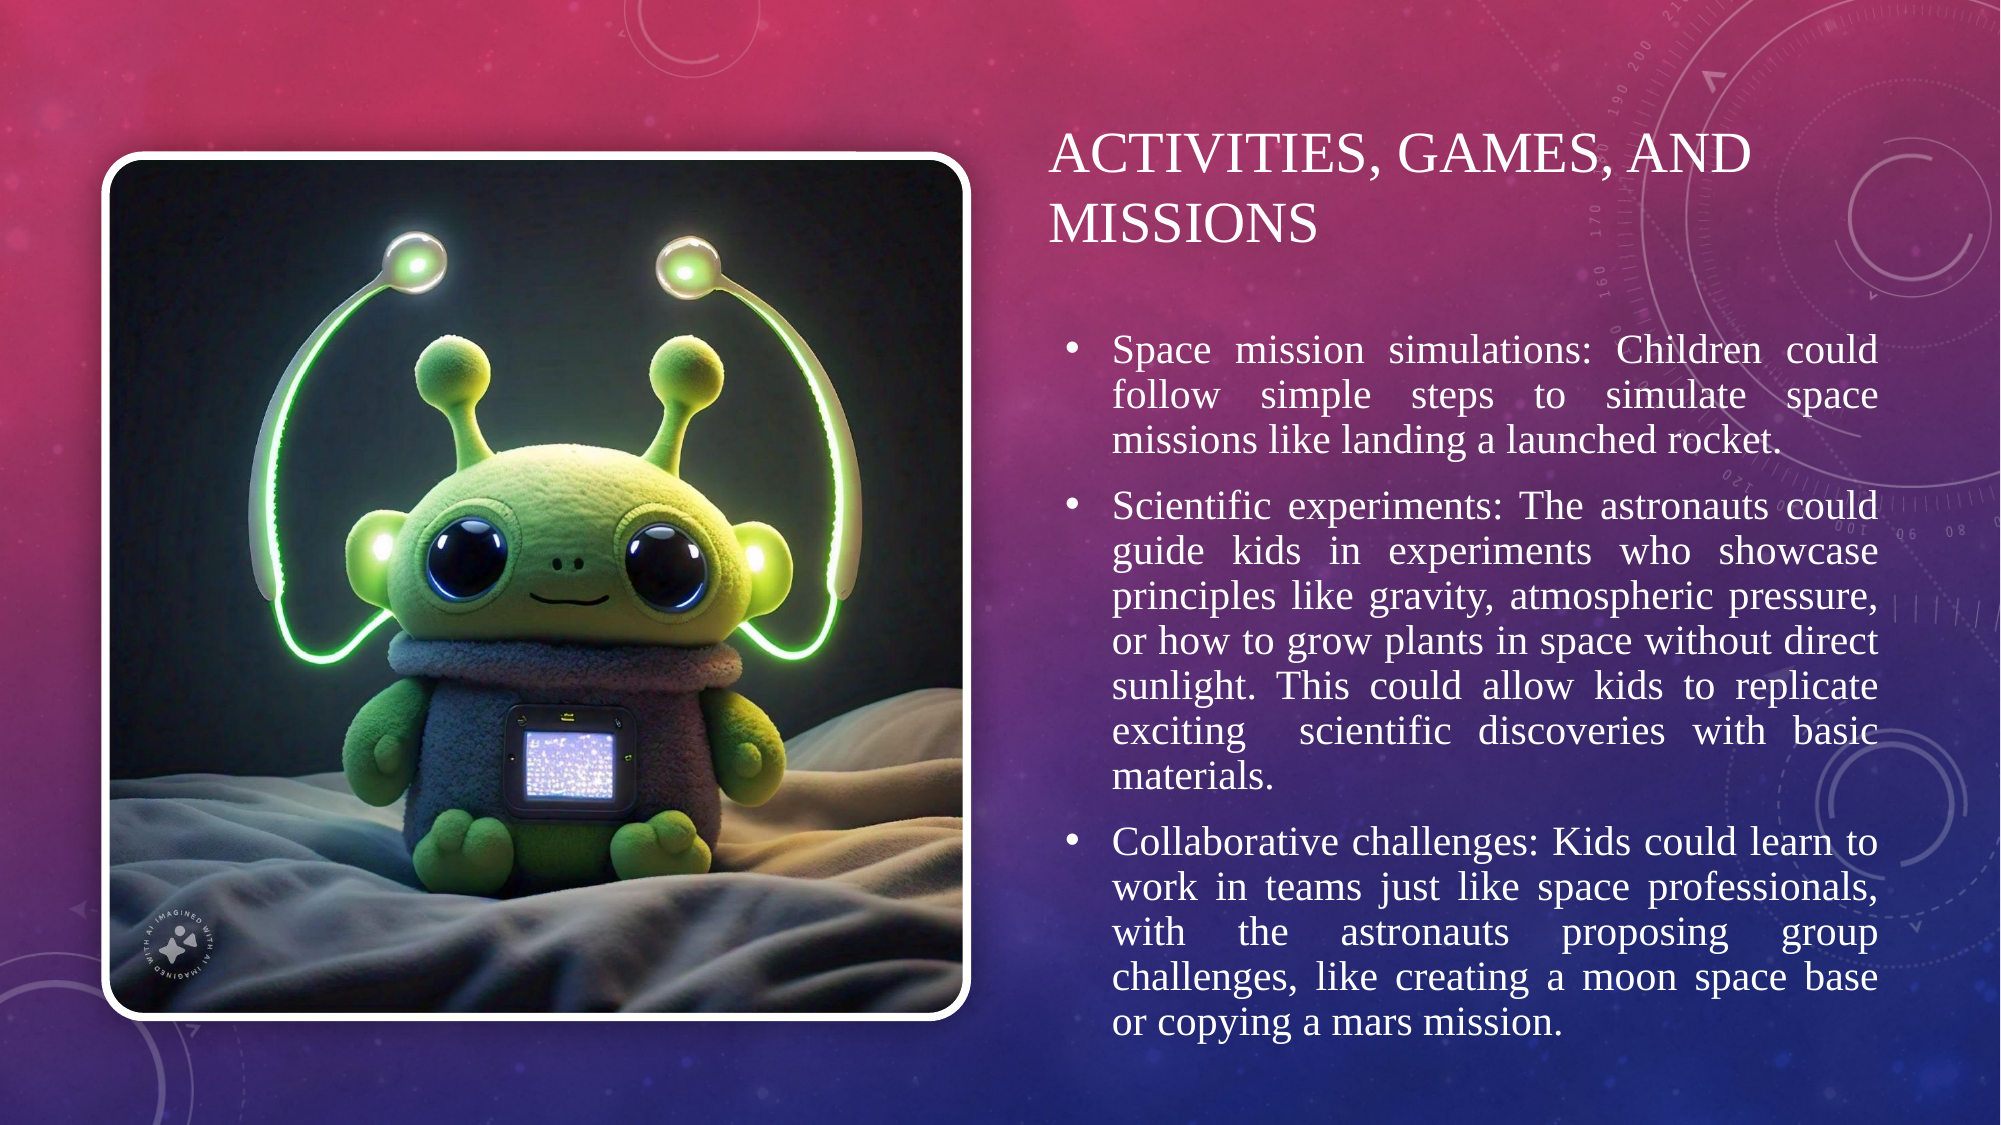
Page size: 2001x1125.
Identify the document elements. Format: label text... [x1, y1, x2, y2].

title Activities, games, and missions [1033, 49, 1955, 319]
list Space mission simulations: Children could follow simple steps to simulate space missions like landing a launched rocket. Scientific experiments: The astronauts could guide kids in experiments who showcase principles like gravity, atmospheric pressure, or how to grow plants in space without direct sunlight. This could allow kids to replicate exciting scientific discoveries with basic materials. Collaborative challenges: Kids could learn to work in teams just like space professionals, with the astronauts proposing group challenges, like creating a moon space base or copying a mars mission. [1050, 420, 1895, 1017]
picture [0, 0, 2001, 1125]
